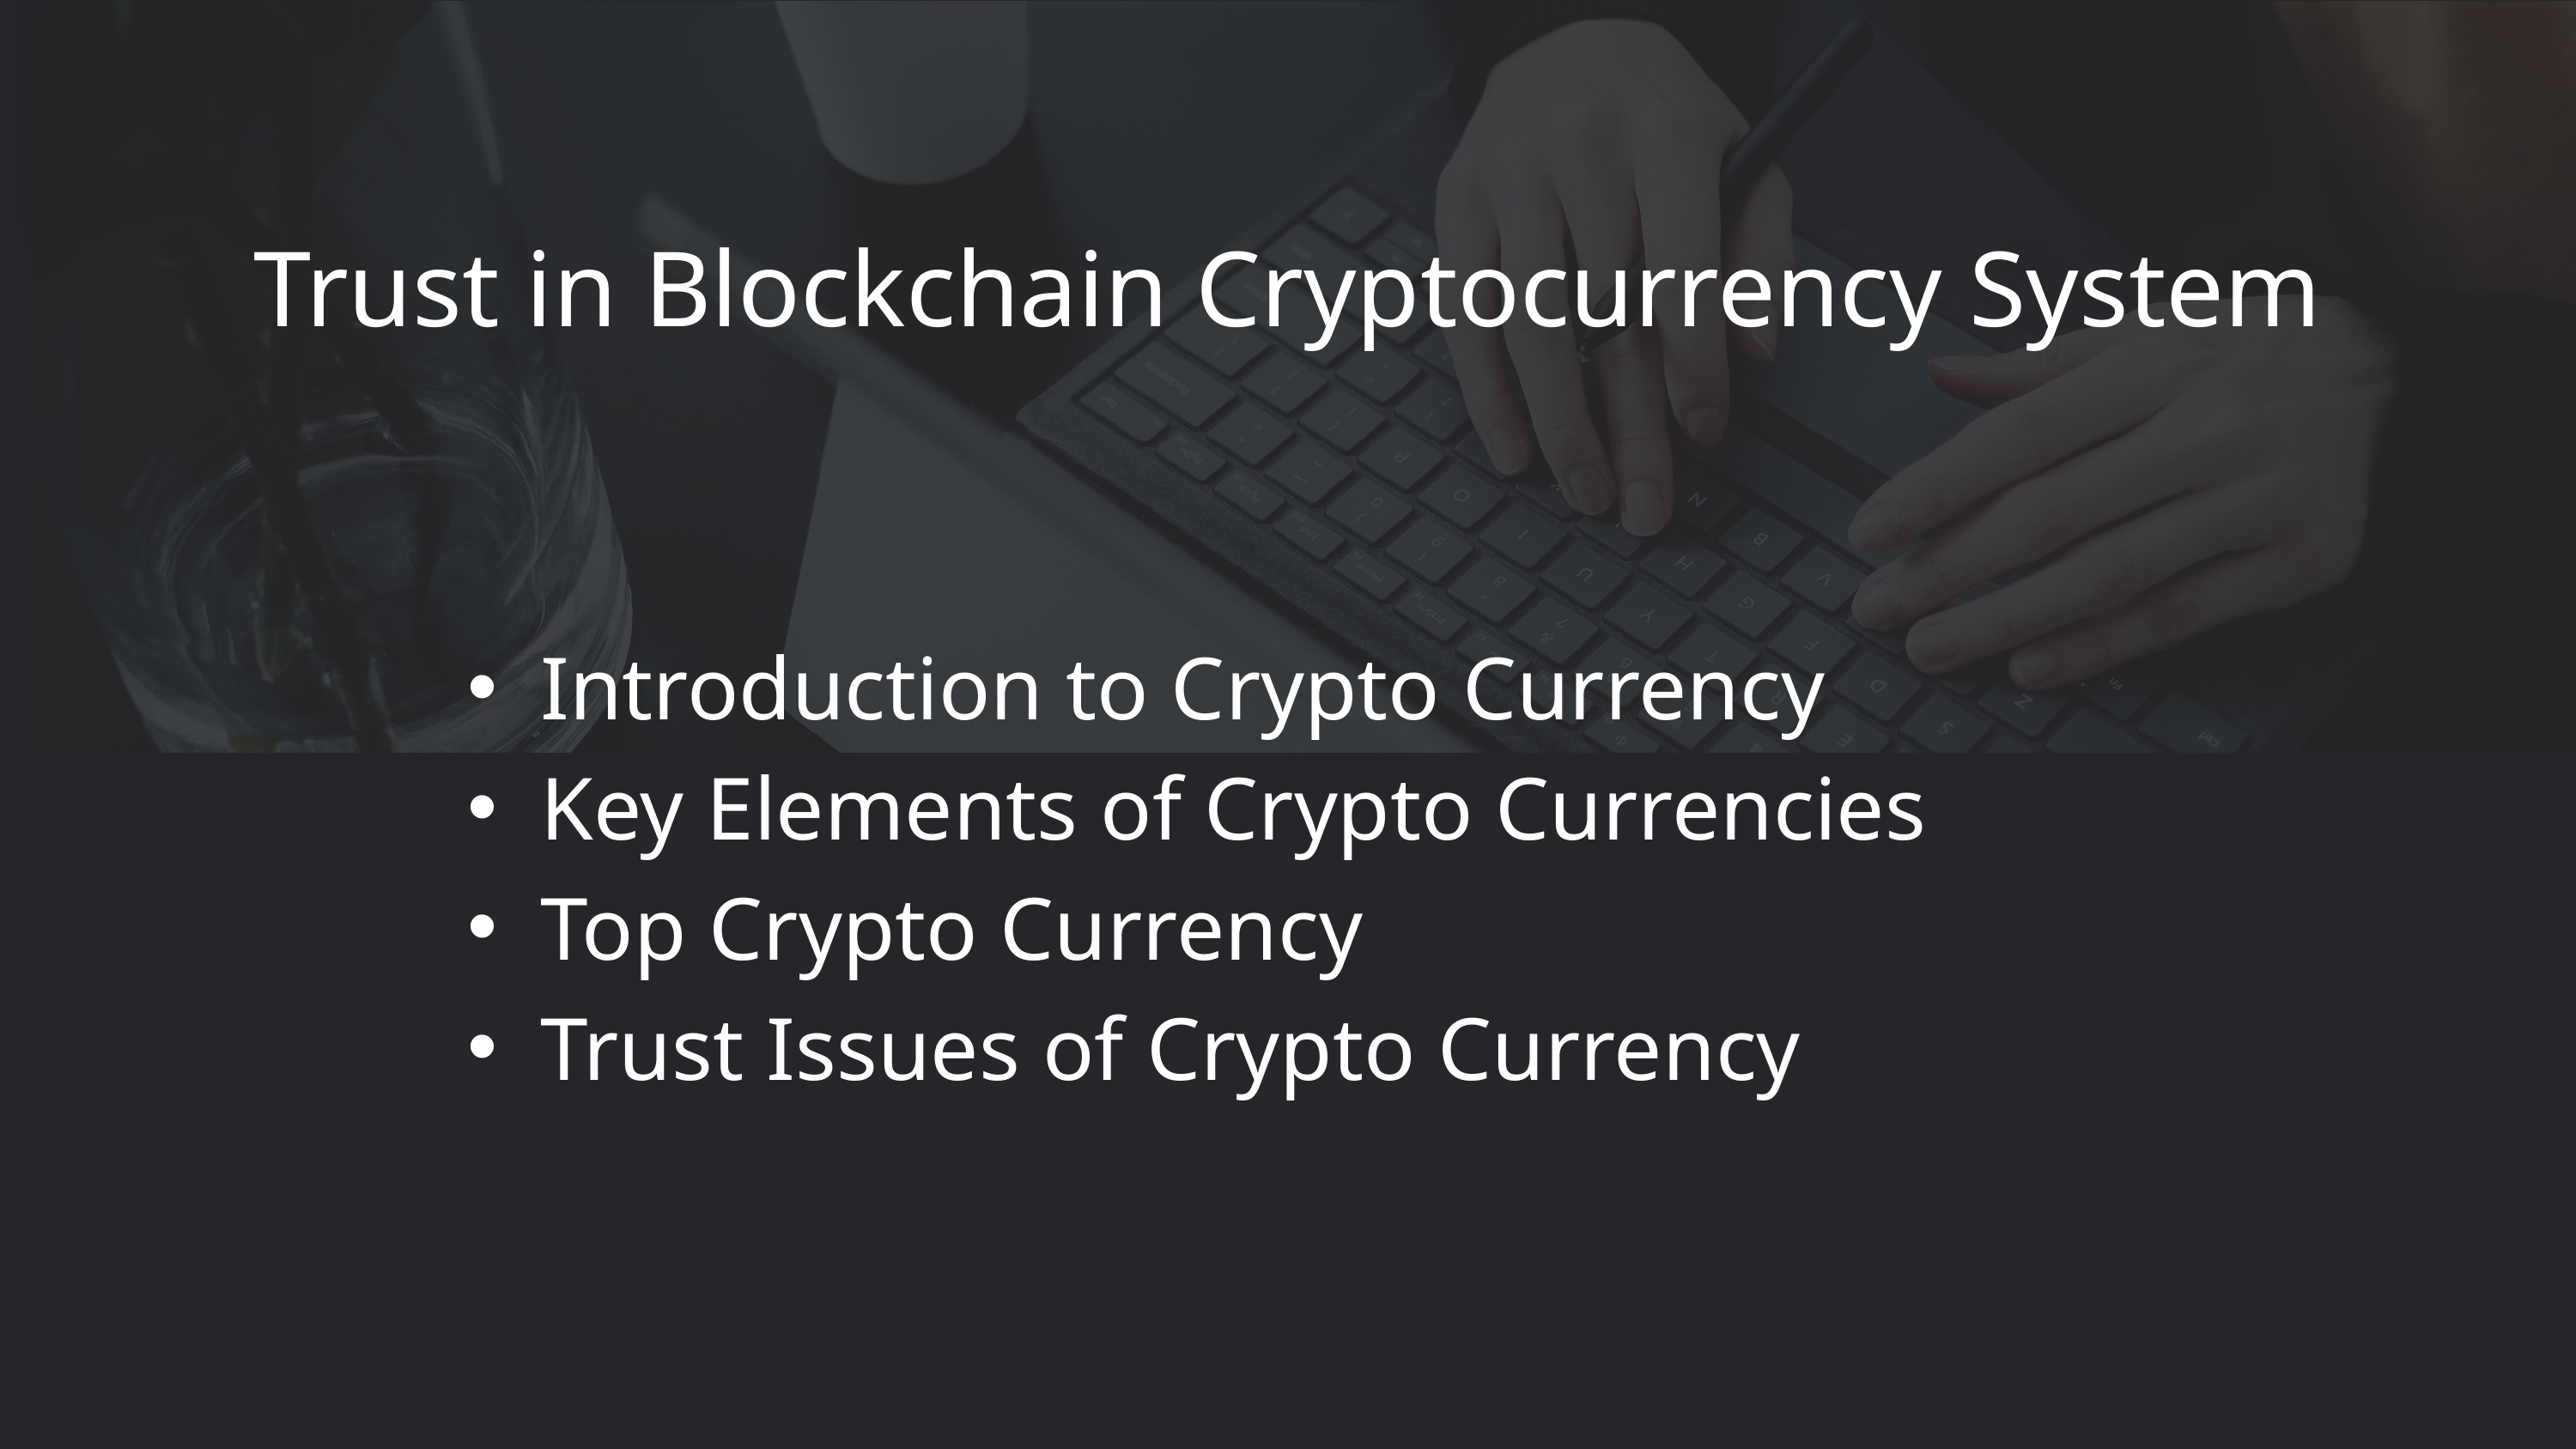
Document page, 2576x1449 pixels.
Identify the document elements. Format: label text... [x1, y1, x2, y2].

text_box Introduction to Crypto Currency Key Elements of Crypto Currencies Top Crypto Currency Trust Issues of Crypto Currency [394, 762, 2218, 1098]
picture [17, 1, 2576, 753]
